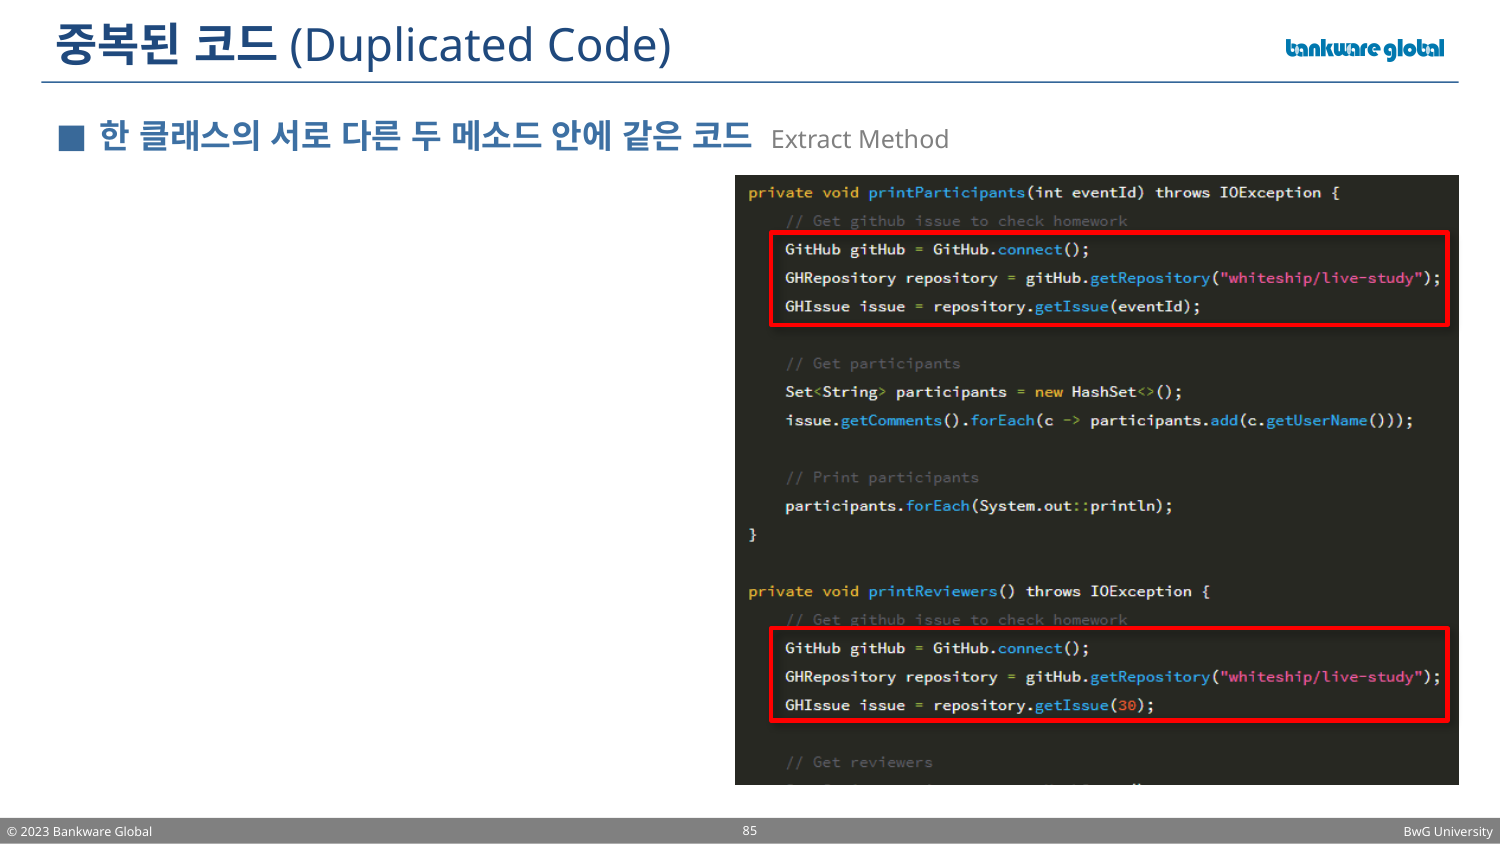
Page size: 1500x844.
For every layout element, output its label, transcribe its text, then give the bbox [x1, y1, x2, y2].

title 중복된 코드(Duplicated Code) [40, 17, 1459, 77]
slide_number 85 [741, 823, 759, 840]
picture [734, 175, 1460, 785]
list 한 클래스의 서로 다른 두 메소드 안에 같은 코드 Extract Method [40, 87, 1459, 785]
